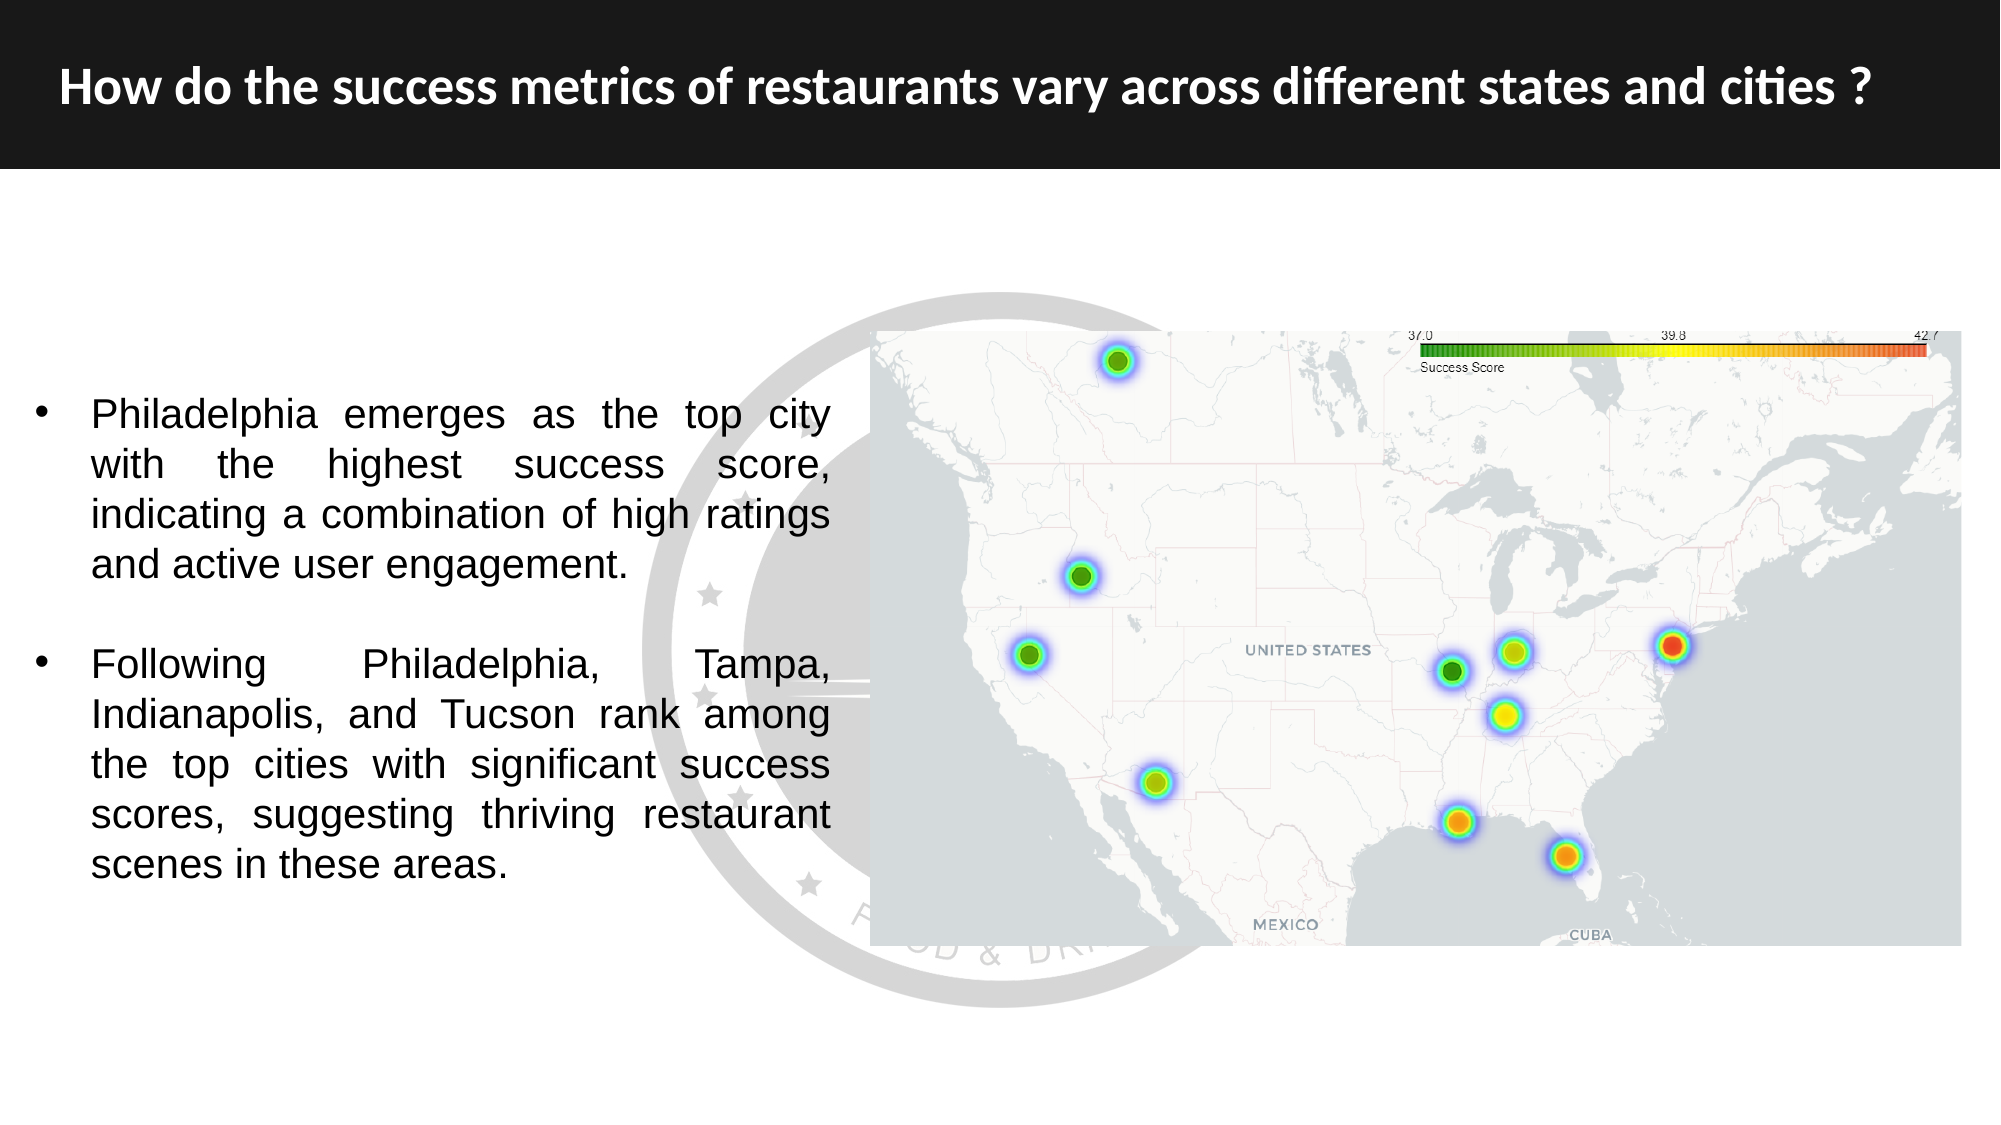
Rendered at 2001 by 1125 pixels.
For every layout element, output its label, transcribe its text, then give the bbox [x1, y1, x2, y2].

list Philadelphia emerges as the top city with the highest success score, indicating a combination of high ratings and active user engagement. Following Philadelphia, Tampa, Indianapolis, and Tucson rank among the top cities with significant success scores, suggesting thriving restaurant scenes in these areas. [19, 285, 847, 938]
picture [0, 0, 2000, 1125]
title How do the success metrics of restaurants vary across different states and cities ? [43, 17, 1934, 149]
